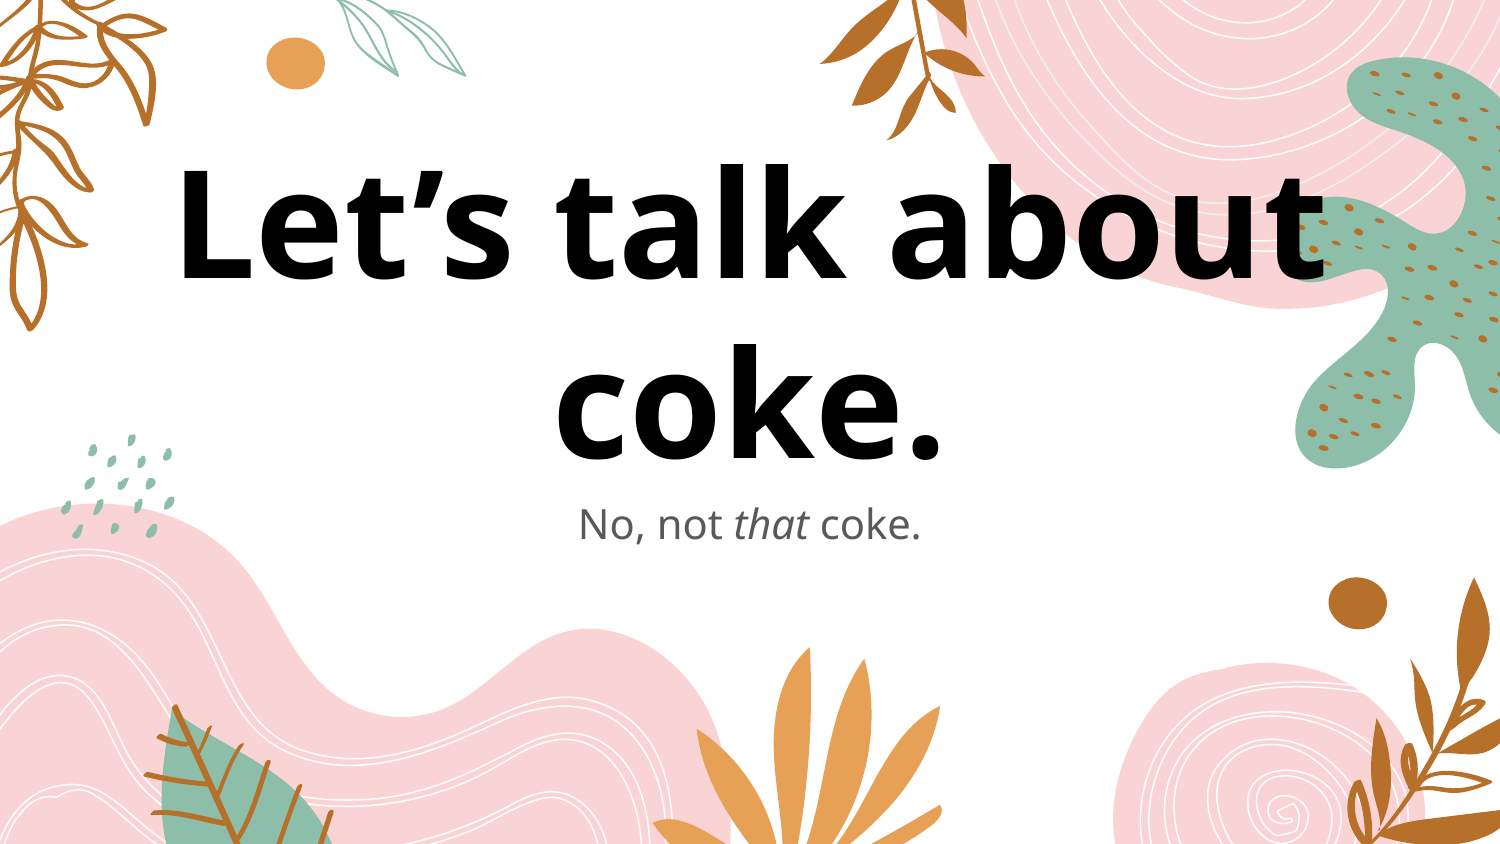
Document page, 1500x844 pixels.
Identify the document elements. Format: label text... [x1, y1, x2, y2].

list No, not that coke. [117, 474, 1383, 689]
title Let’s talk about coke. [117, 181, 1383, 474]
